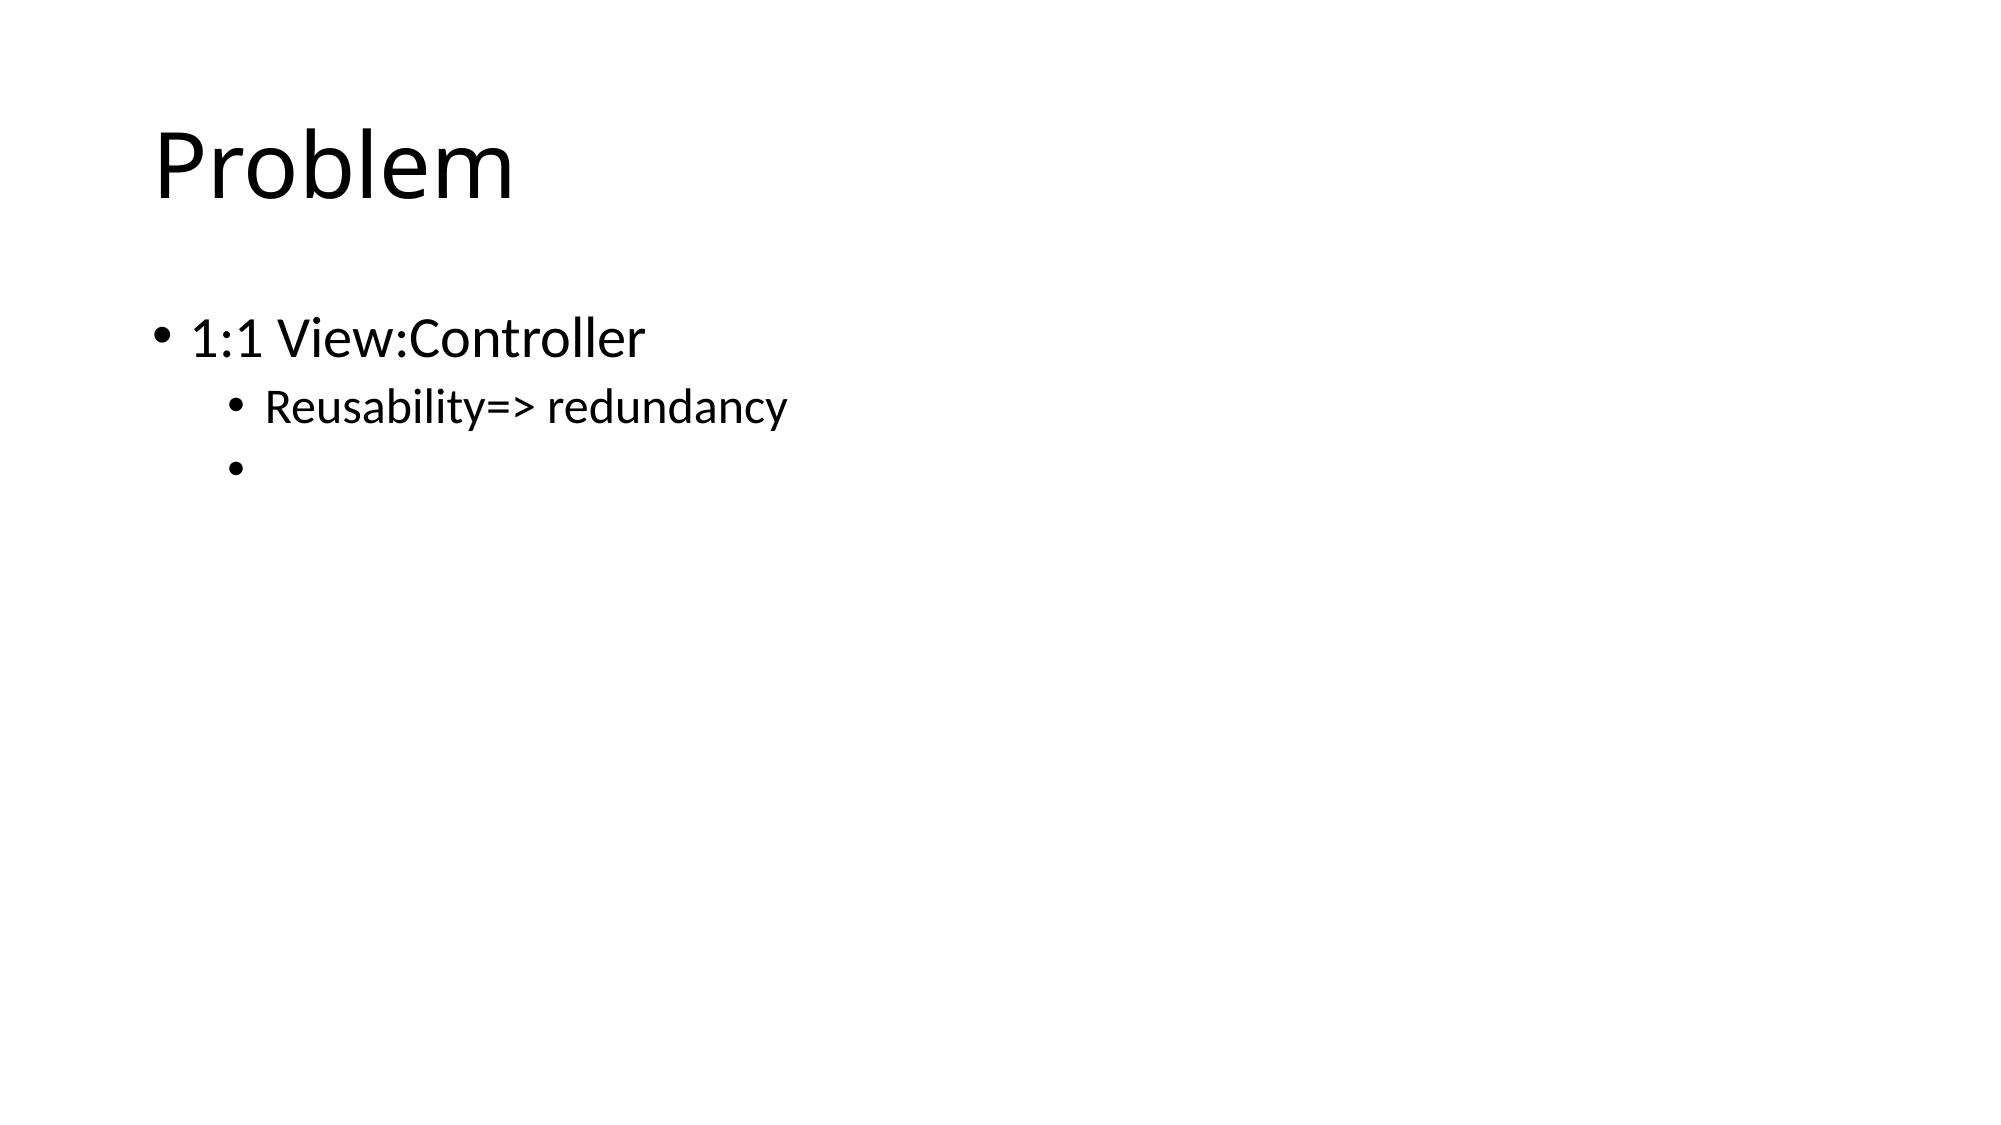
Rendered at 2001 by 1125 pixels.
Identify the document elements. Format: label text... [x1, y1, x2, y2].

title Problem [137, 59, 1863, 278]
list 1:1 View:Controller Reusability=> redundancy [137, 299, 1863, 1014]
